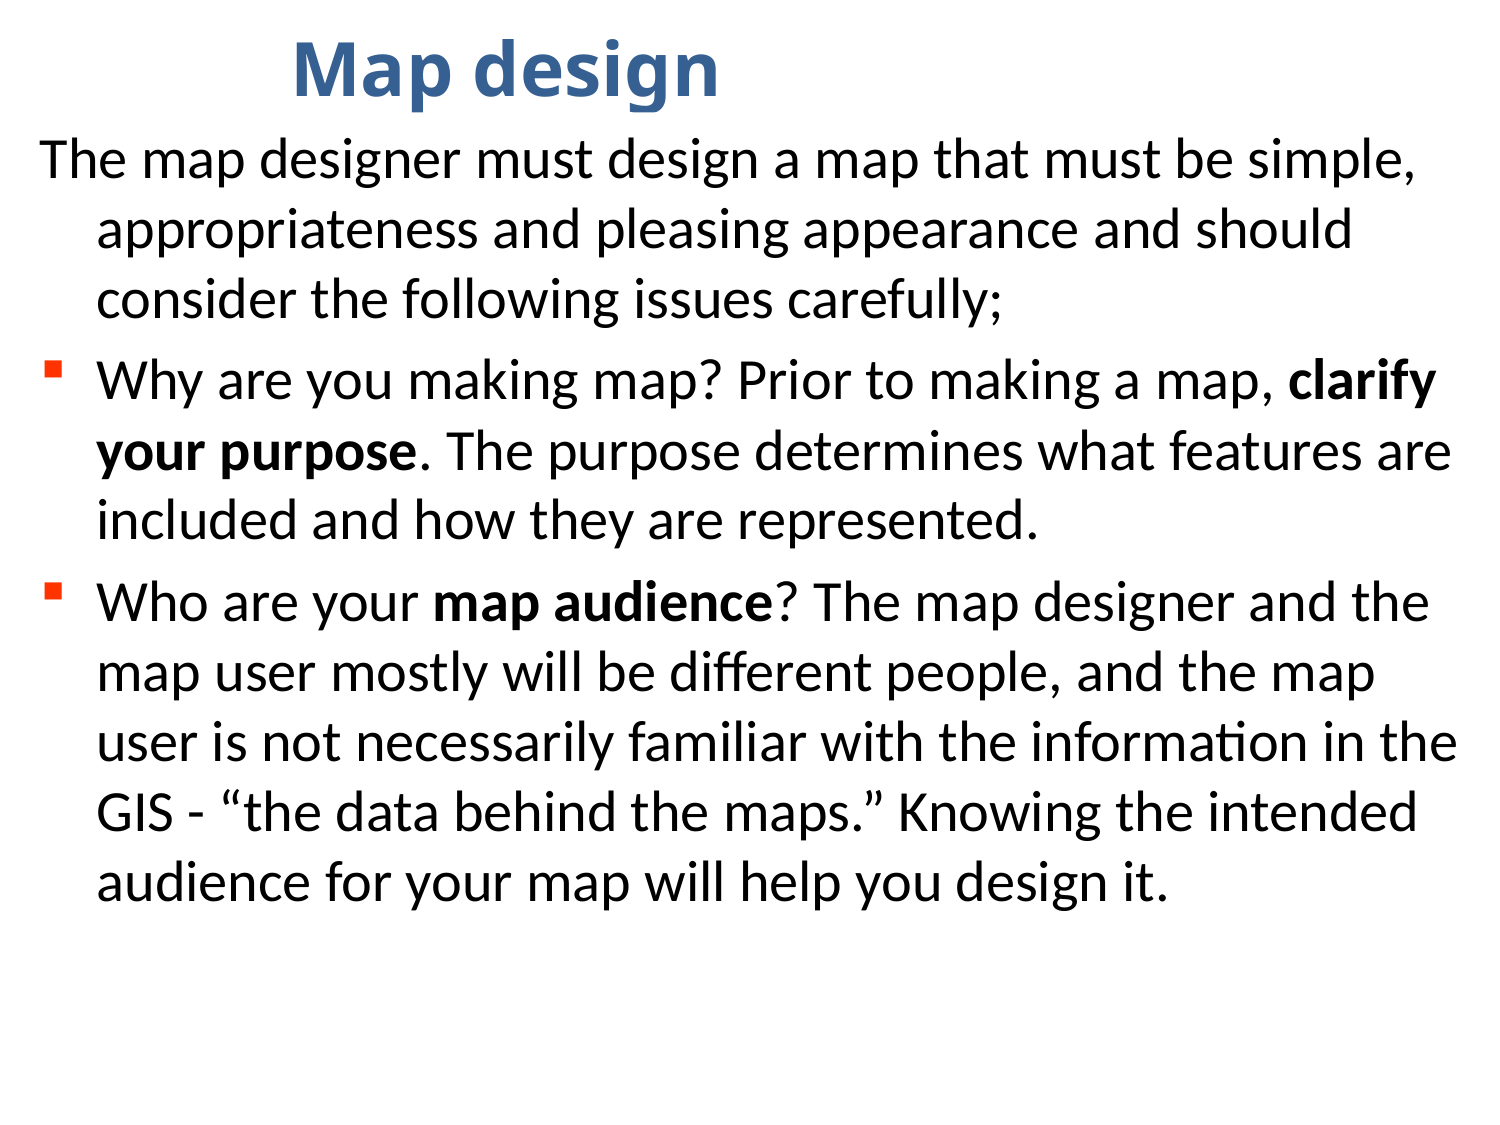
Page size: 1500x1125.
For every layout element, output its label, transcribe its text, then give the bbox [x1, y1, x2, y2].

text_box Map design [275, 16, 1450, 112]
text_box The map designer must design a map that must be simple, appropriateness and pleasing appearance and should consider the following issues carefully; Why are you making map? Prior to making a map, clarify your purpose. The purpose determines what features are included and how they are represented. Who are your map audience? The map designer and the map user mostly will be different people, and the map user is not necessarily familiar with the information in the GIS - “the data behind the maps.” Knowing the intended audience for your map will help you design it. [24, 112, 1475, 1113]
